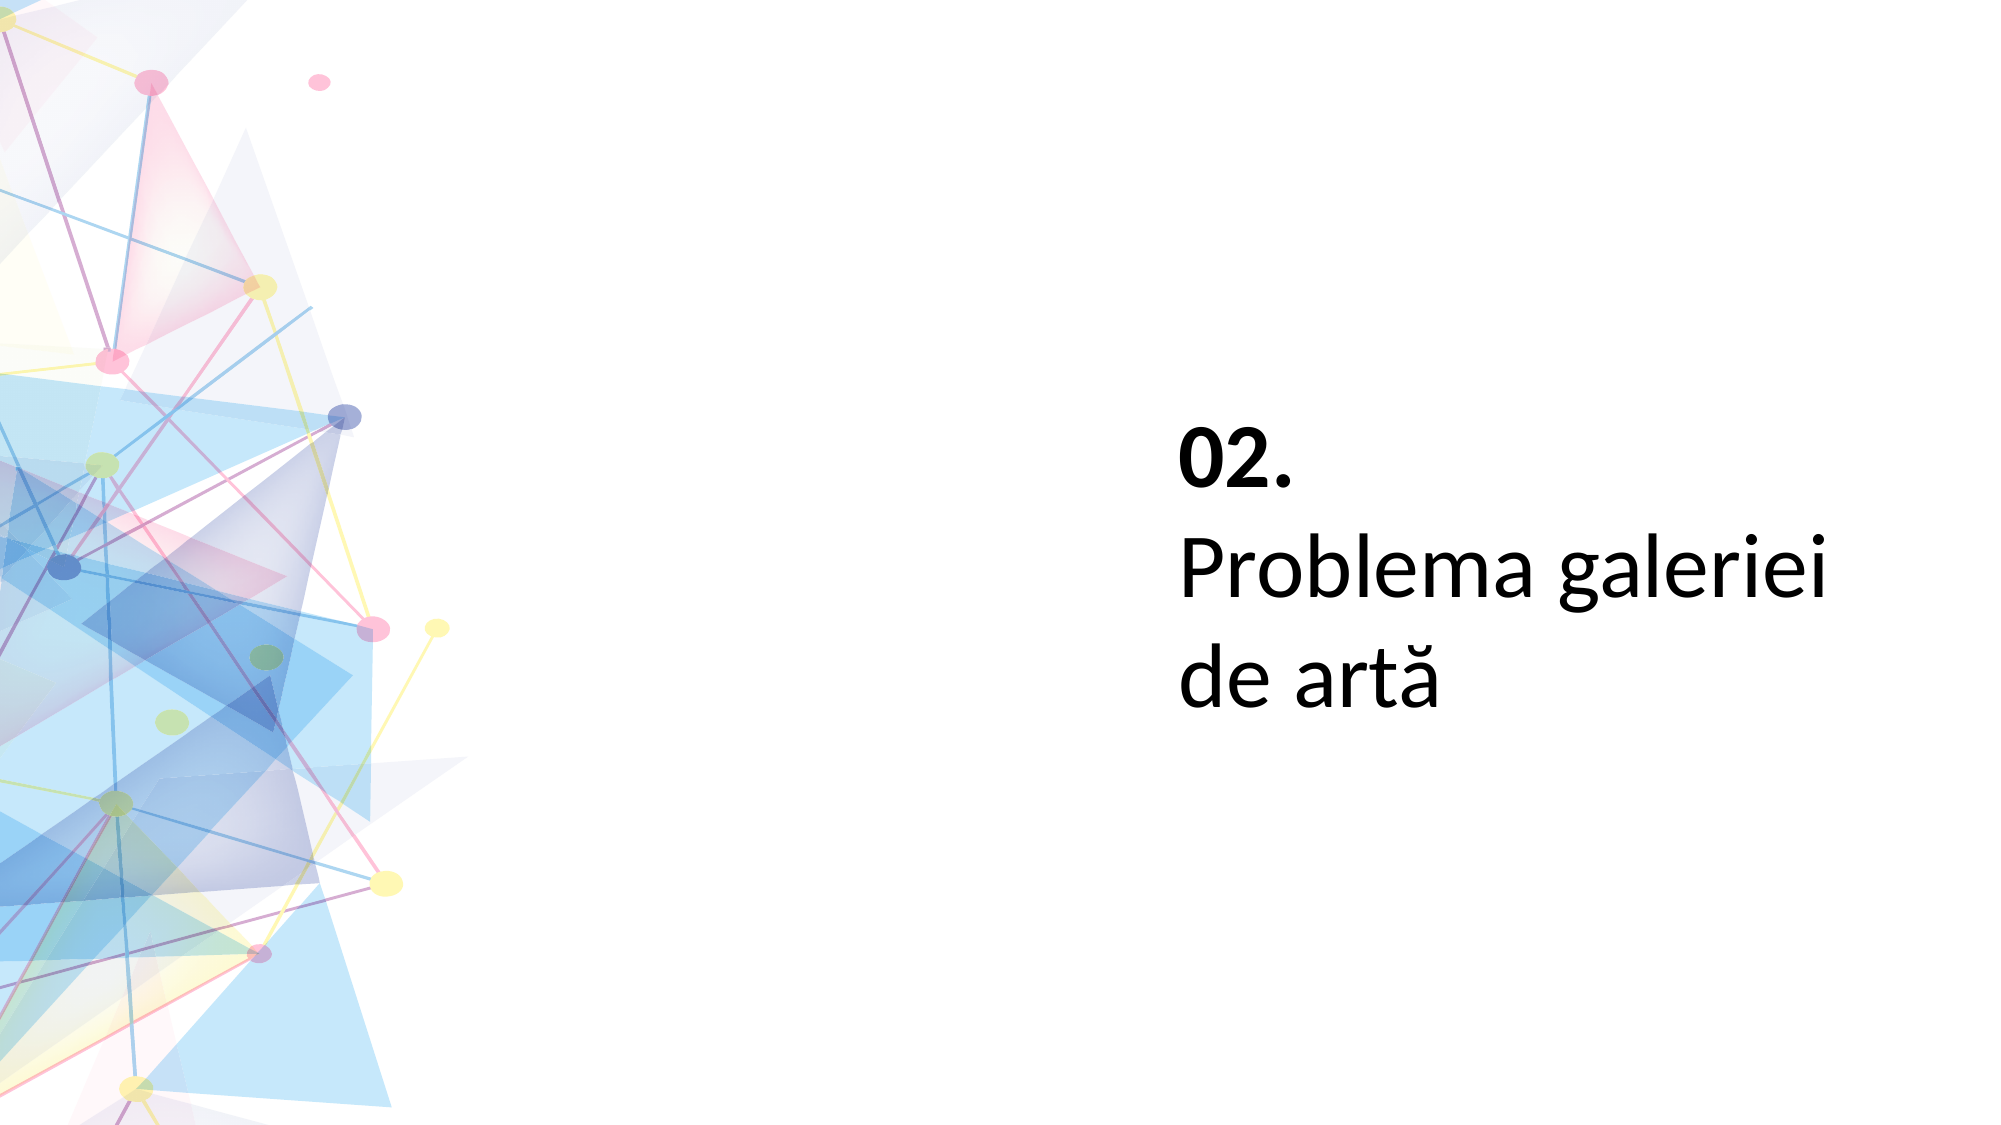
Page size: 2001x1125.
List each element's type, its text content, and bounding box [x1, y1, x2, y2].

text_box 02. Problema galeriei de artă [1163, 388, 1932, 953]
